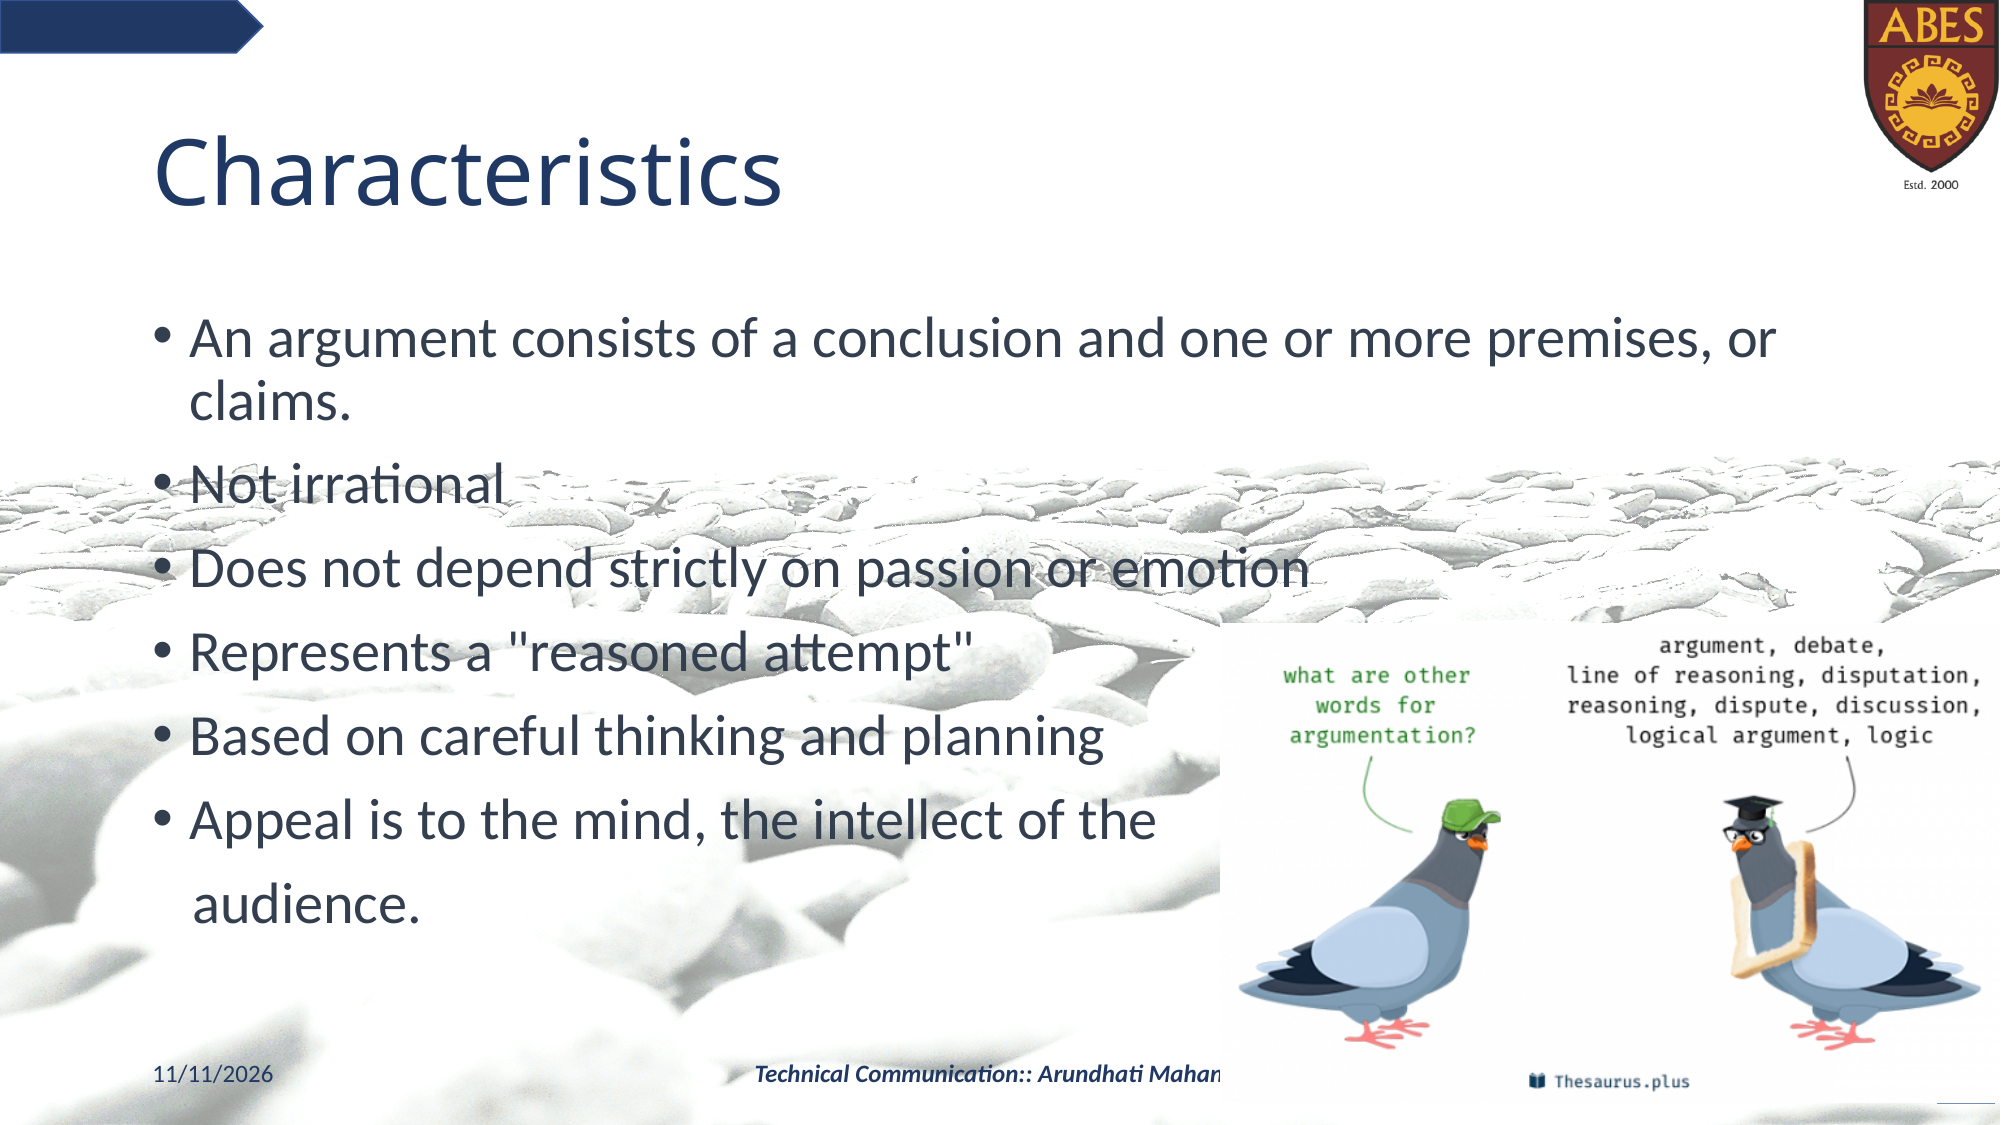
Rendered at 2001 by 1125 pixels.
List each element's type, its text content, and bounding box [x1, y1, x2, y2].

title Characteristics [137, 67, 1863, 285]
picture [1220, 622, 2000, 1103]
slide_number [137, 1042, 588, 1103]
footer Technical Communication:: Arundhati Mahanta [662, 1042, 1220, 1103]
picture [1862, 0, 2000, 189]
list An argument consists of a conclusion and one or more premises, or claims. Not irrational Does not depend strictly on passion or emotion Represents a "reasoned attempt" Based on careful thinking and planning Appeal is to the mind, the intellect of the audience. [137, 299, 1863, 1014]
